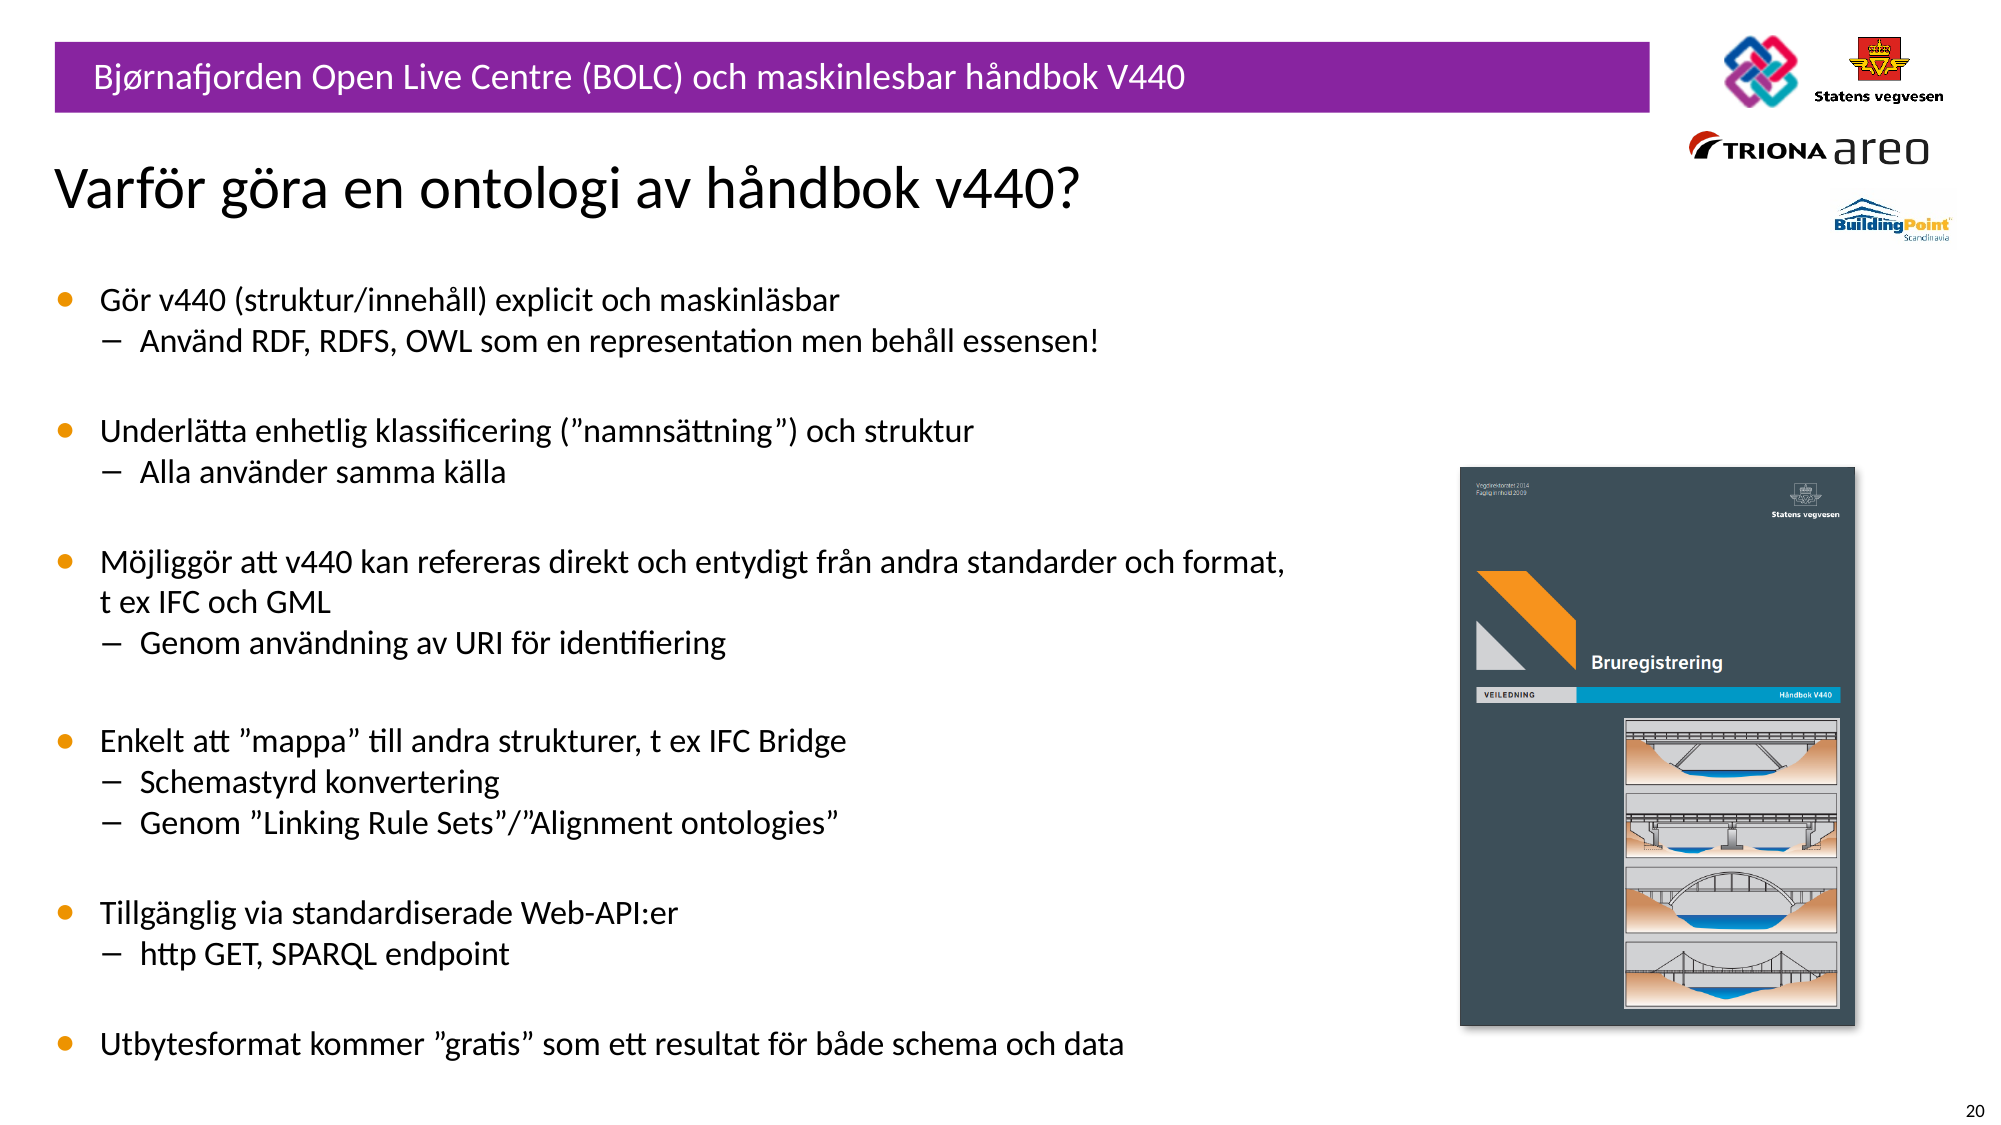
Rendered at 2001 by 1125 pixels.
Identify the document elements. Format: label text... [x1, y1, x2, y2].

list Varför göra en ontologi av håndbok v440? Gör v440 (struktur/innehåll) explicit och maskinläsbar Använd RDF, RDFS, OWL som en representation men behåll essensen! Underlätta enhetlig klassificering (”namnsättning”) och struktur Alla använder samma källa Möjliggör att v440 kan refereras direkt och entydigt från andra standarder och format, t ex IFC och GML Genom användning av URI för identifiering Enkelt att ”mappa” till andra strukturer, t ex IFC Bridge Schemastyrd konvertering Genom ”Linking Rule Sets”/”Alignment ontologies” Tillgänglig via standardiserade Web-API:er http GET, SPARQL endpoint Utbytesformat kommer ”gratis” som ett resultat för både schema och data [54, 147, 1943, 1071]
picture [1460, 467, 1855, 1026]
picture [1720, 32, 1799, 110]
picture [1943, 188, 1957, 250]
slide_number 20 [1942, 1094, 2000, 1125]
picture [1689, 131, 1937, 147]
picture [1815, 37, 1943, 104]
